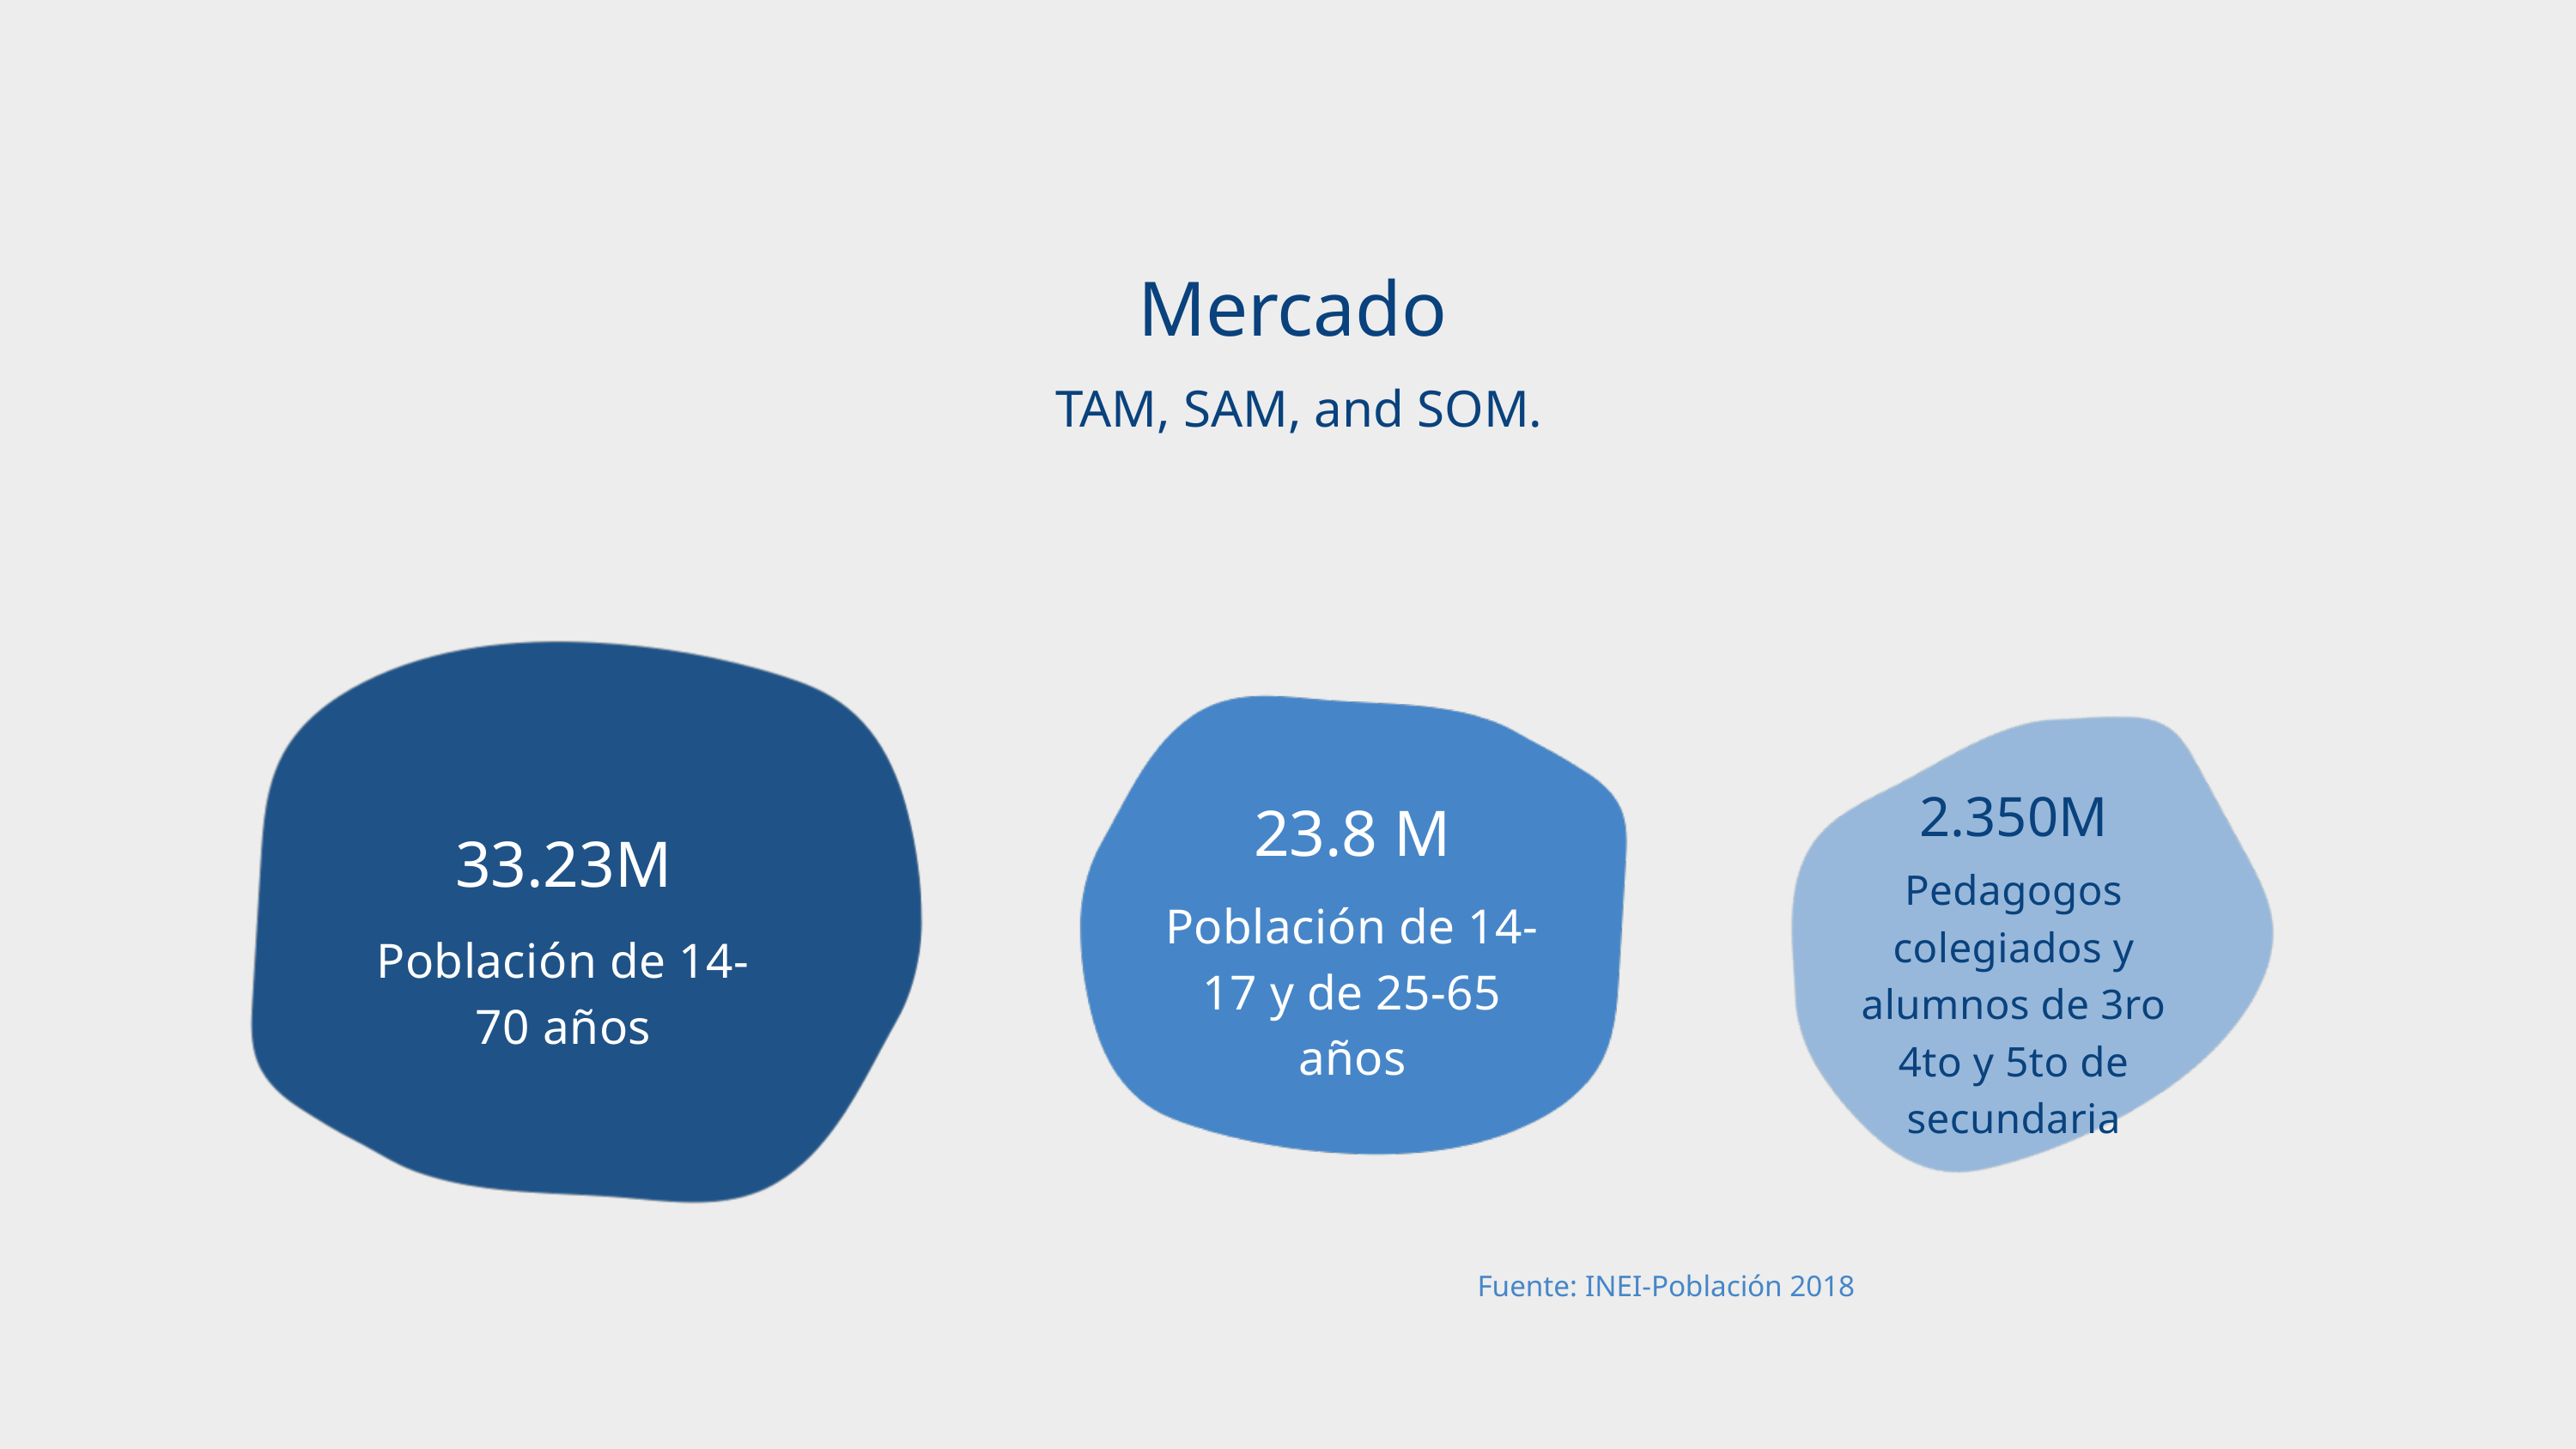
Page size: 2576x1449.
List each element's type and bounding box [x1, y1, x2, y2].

picture [1810, 690, 2232, 1187]
text_box [1834, 784, 2193, 1082]
text_box [356, 827, 770, 1051]
picture [295, 579, 878, 1268]
text_box [1460, 1268, 1874, 1385]
picture [1073, 642, 1633, 1204]
text_box [537, 260, 2049, 433]
text_box [1145, 796, 1559, 1082]
